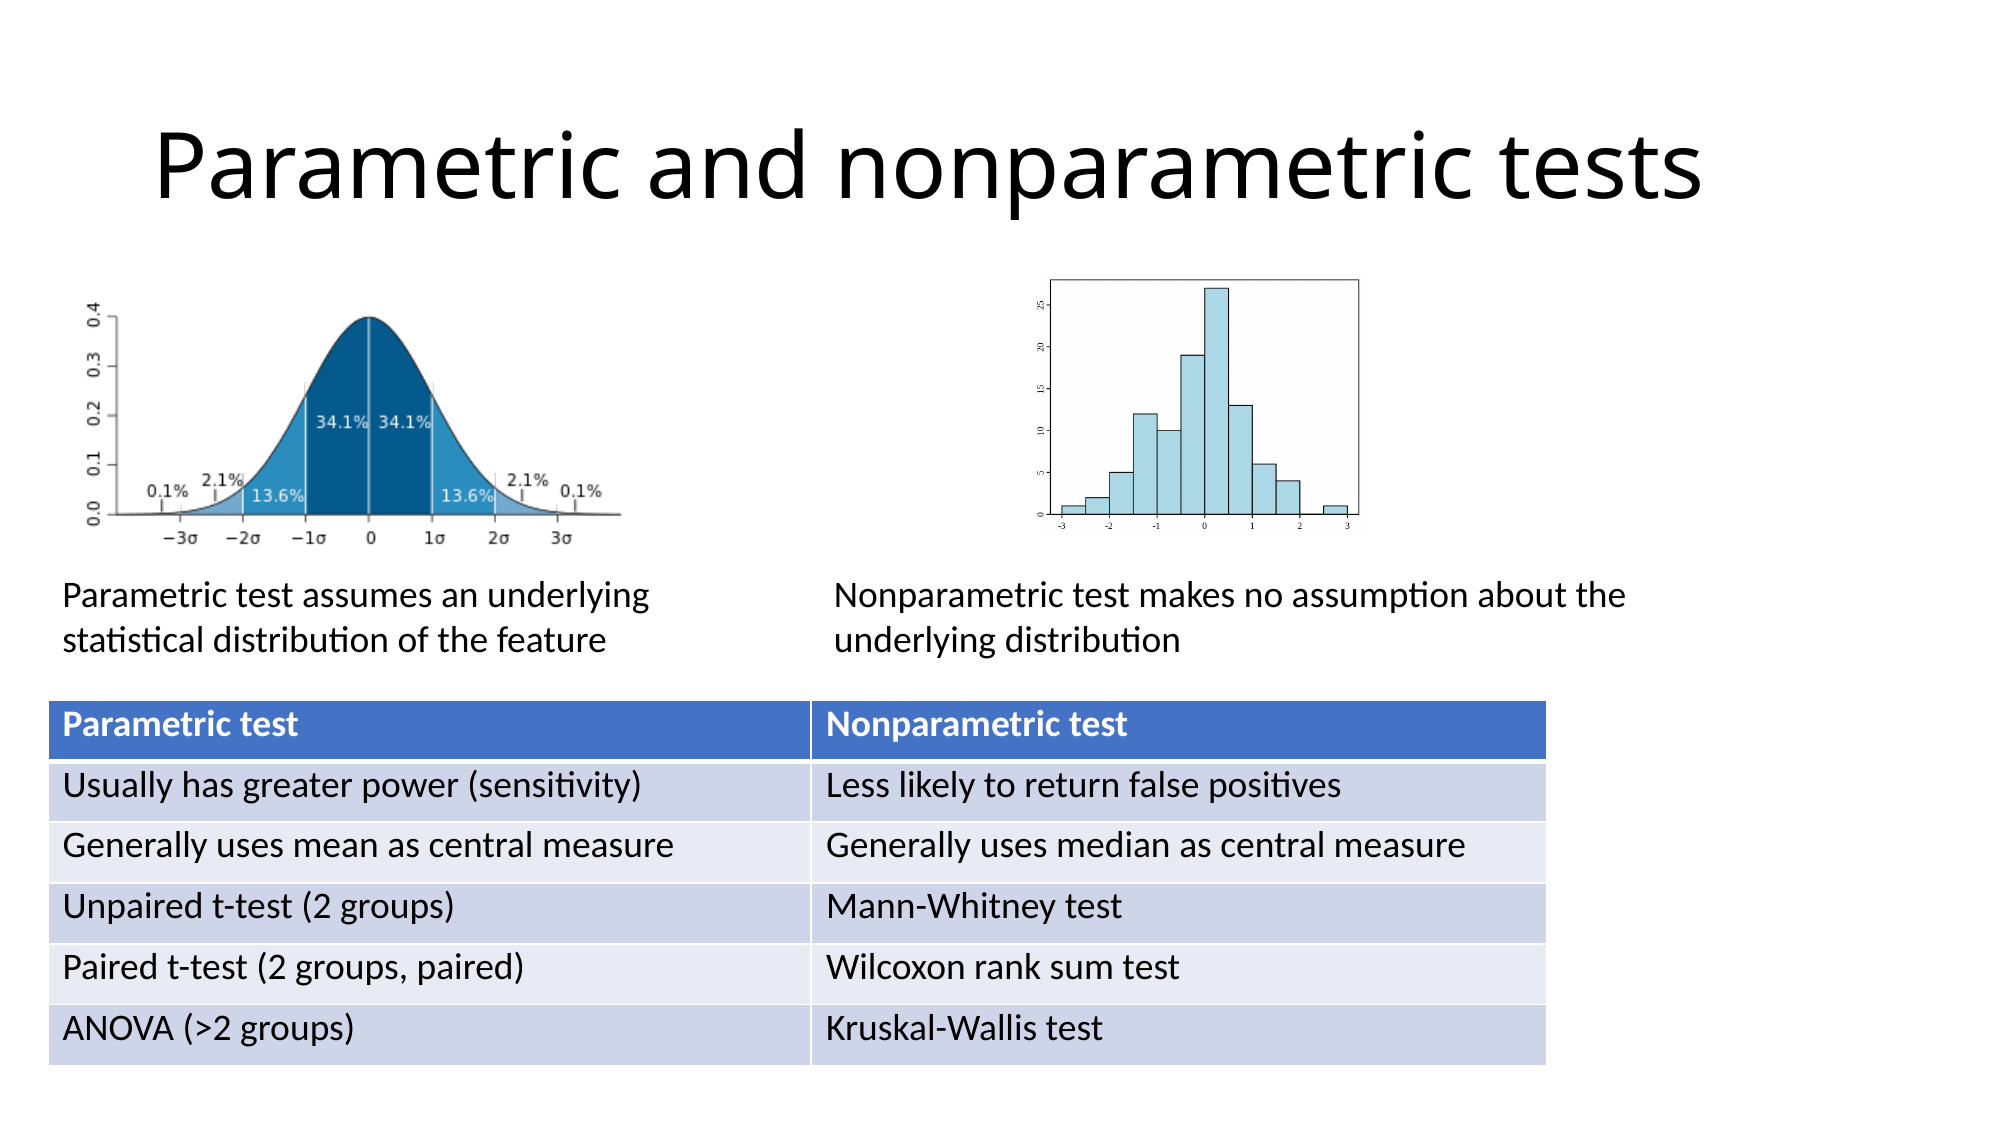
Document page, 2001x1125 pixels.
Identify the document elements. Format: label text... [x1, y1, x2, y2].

table_cell Generally uses median as central measure [812, 823, 1546, 882]
table_header Parametric test [49, 701, 810, 759]
table_cell Mann-Whitney test [812, 884, 1546, 943]
picture [1034, 272, 1366, 537]
table_cell Usually has greater power (sensitivity) [49, 764, 810, 821]
table_cell ANOVA (>2 groups) [49, 1005, 810, 1065]
table_header Nonparametric test [812, 701, 1546, 759]
table_cell Paired t-test (2 groups, paired) [49, 945, 810, 1004]
table_cell Unpaired t-test (2 groups) [49, 884, 810, 943]
text_box Parametric test assumes an underlying statistical distribution of the feature [47, 562, 698, 668]
table_cell Generally uses mean as central measure [49, 823, 810, 882]
picture [78, 288, 626, 563]
table_cell Less likely to return false positives [812, 764, 1546, 821]
table_cell Kruskal-Wallis test [812, 1005, 1546, 1065]
table_cell Wilcoxon rank sum test [812, 945, 1546, 1004]
title Parametric and nonparametric tests [137, 59, 1863, 278]
text_box Nonparametric test makes no assumption about the underlying distribution [819, 562, 1647, 668]
